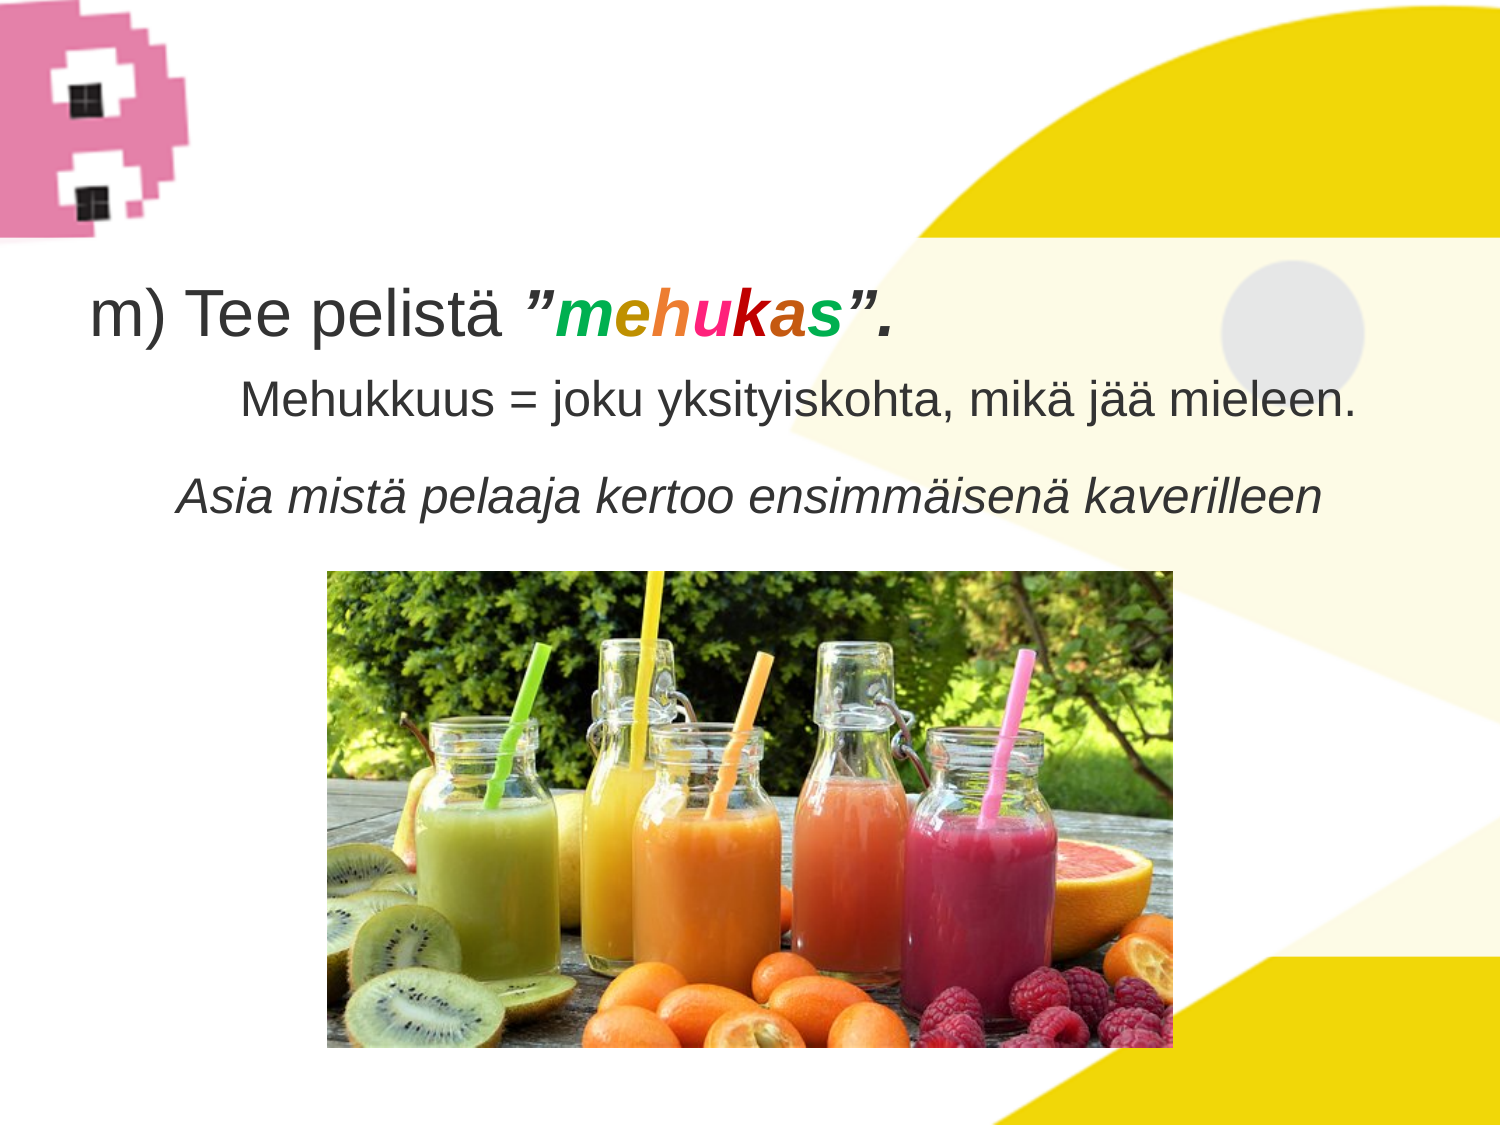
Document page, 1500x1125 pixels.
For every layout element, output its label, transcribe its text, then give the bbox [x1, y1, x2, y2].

picture [0, 571, 1500, 1125]
list m) Tee pelistä ”mehukas”. Mehukkuus = joku yksityiskohta, mikä jää mieleen. Asia mistä pelaaja kertoo ensimmäisenä kaverilleen [75, 262, 1425, 870]
picture [0, 0, 1500, 237]
